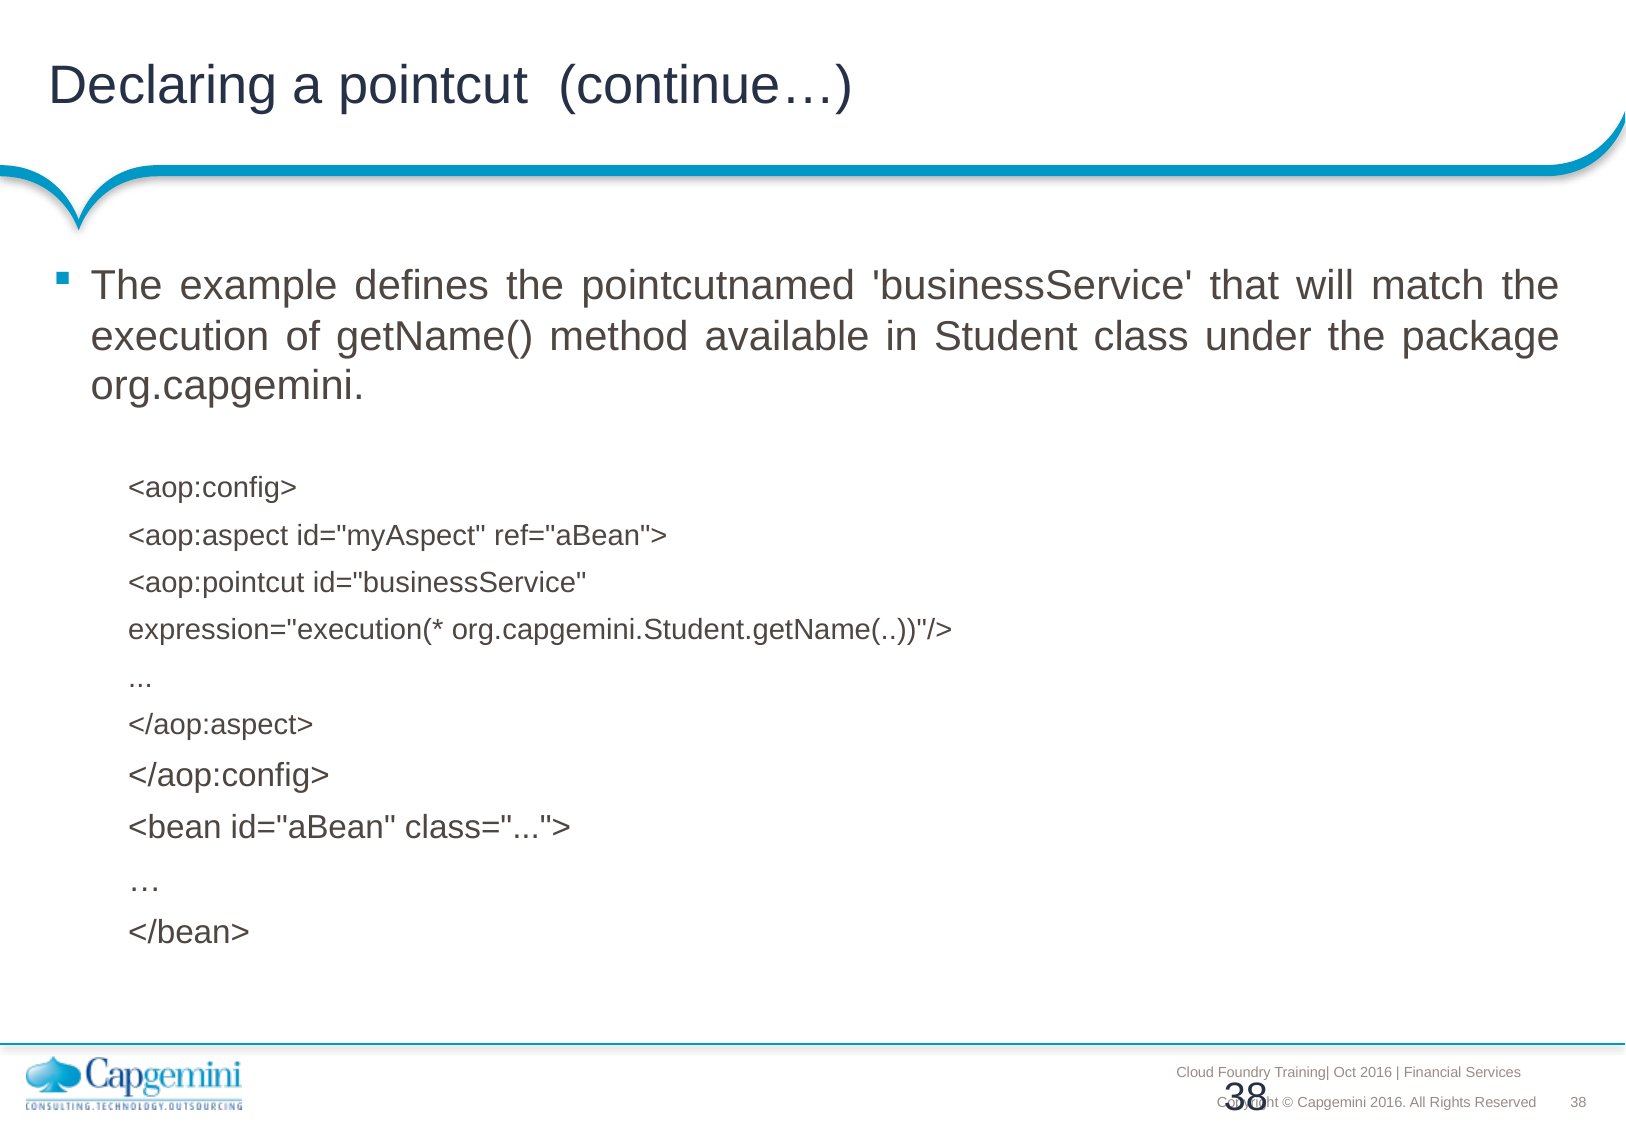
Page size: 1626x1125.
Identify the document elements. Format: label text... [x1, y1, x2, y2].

slide_number 38 [1209, 1063, 1589, 1113]
slide_number [1270, 1102, 1592, 1120]
picture [26, 1056, 242, 1110]
title Declaring a pointcut (continue…) [0, 0, 1625, 165]
list The example defines the pointcutnamed 'businessService' that will match the execution of getName() method available in Student class under the package org.capgemini. <aop:config> <aop:aspect id="myAspect" ref="aBean"> <aop:pointcut id="businessService" expression="execution(* org.capgemini.Student.getName(..))"/> ... </aop:aspect> </aop:config> <bean id="aBean" class="..."> … </bean> [53, 246, 1573, 1030]
